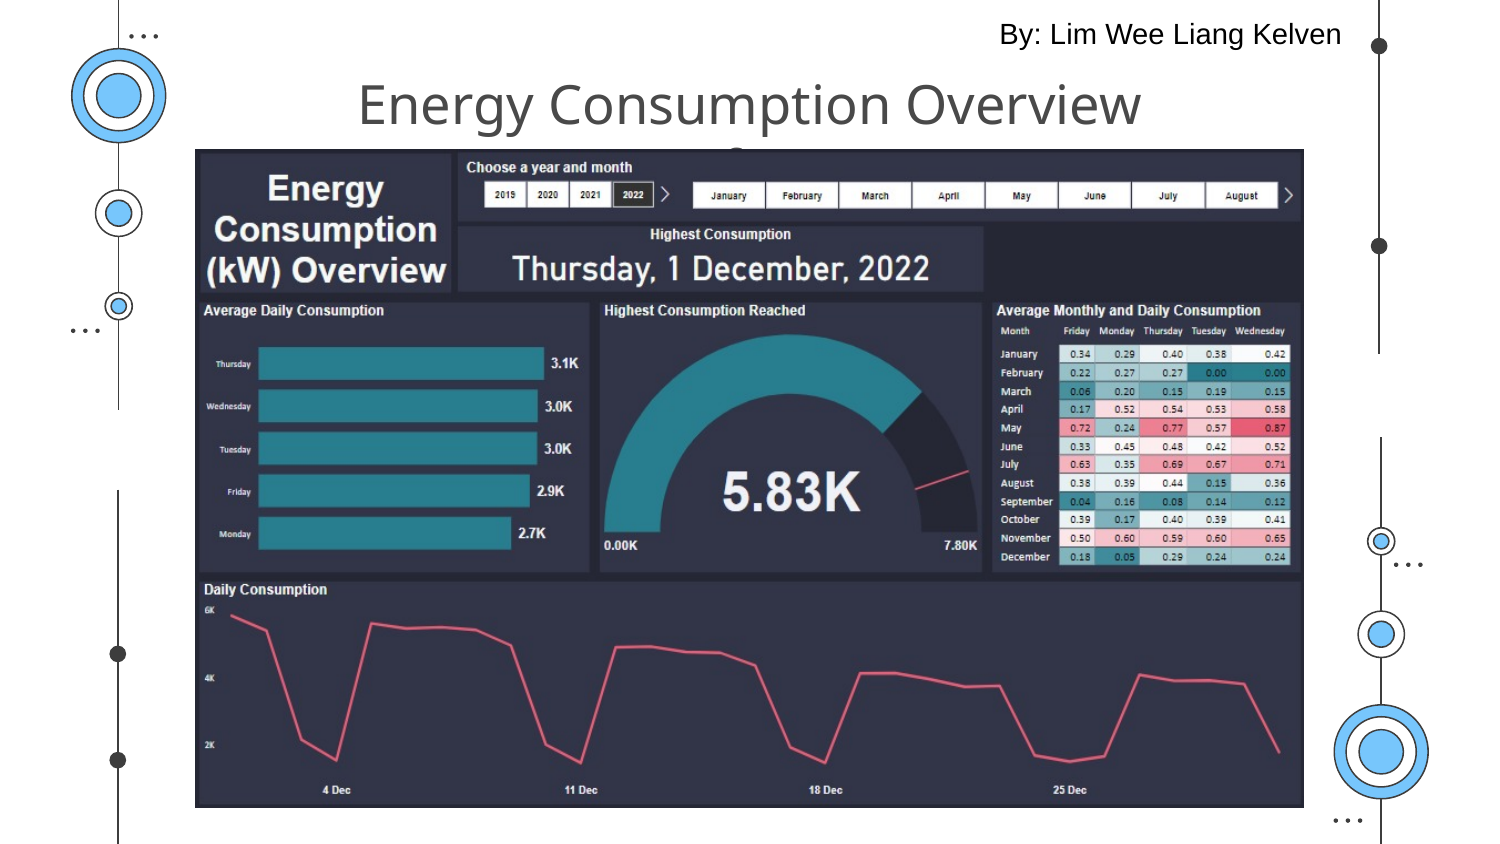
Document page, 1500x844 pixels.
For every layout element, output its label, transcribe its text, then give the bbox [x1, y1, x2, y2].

title Energy Consumption Overview (After) [299, 55, 1201, 147]
text_box By: Lim Wee Liang Kelven [984, 0, 1360, 65]
picture [195, 149, 1305, 809]
